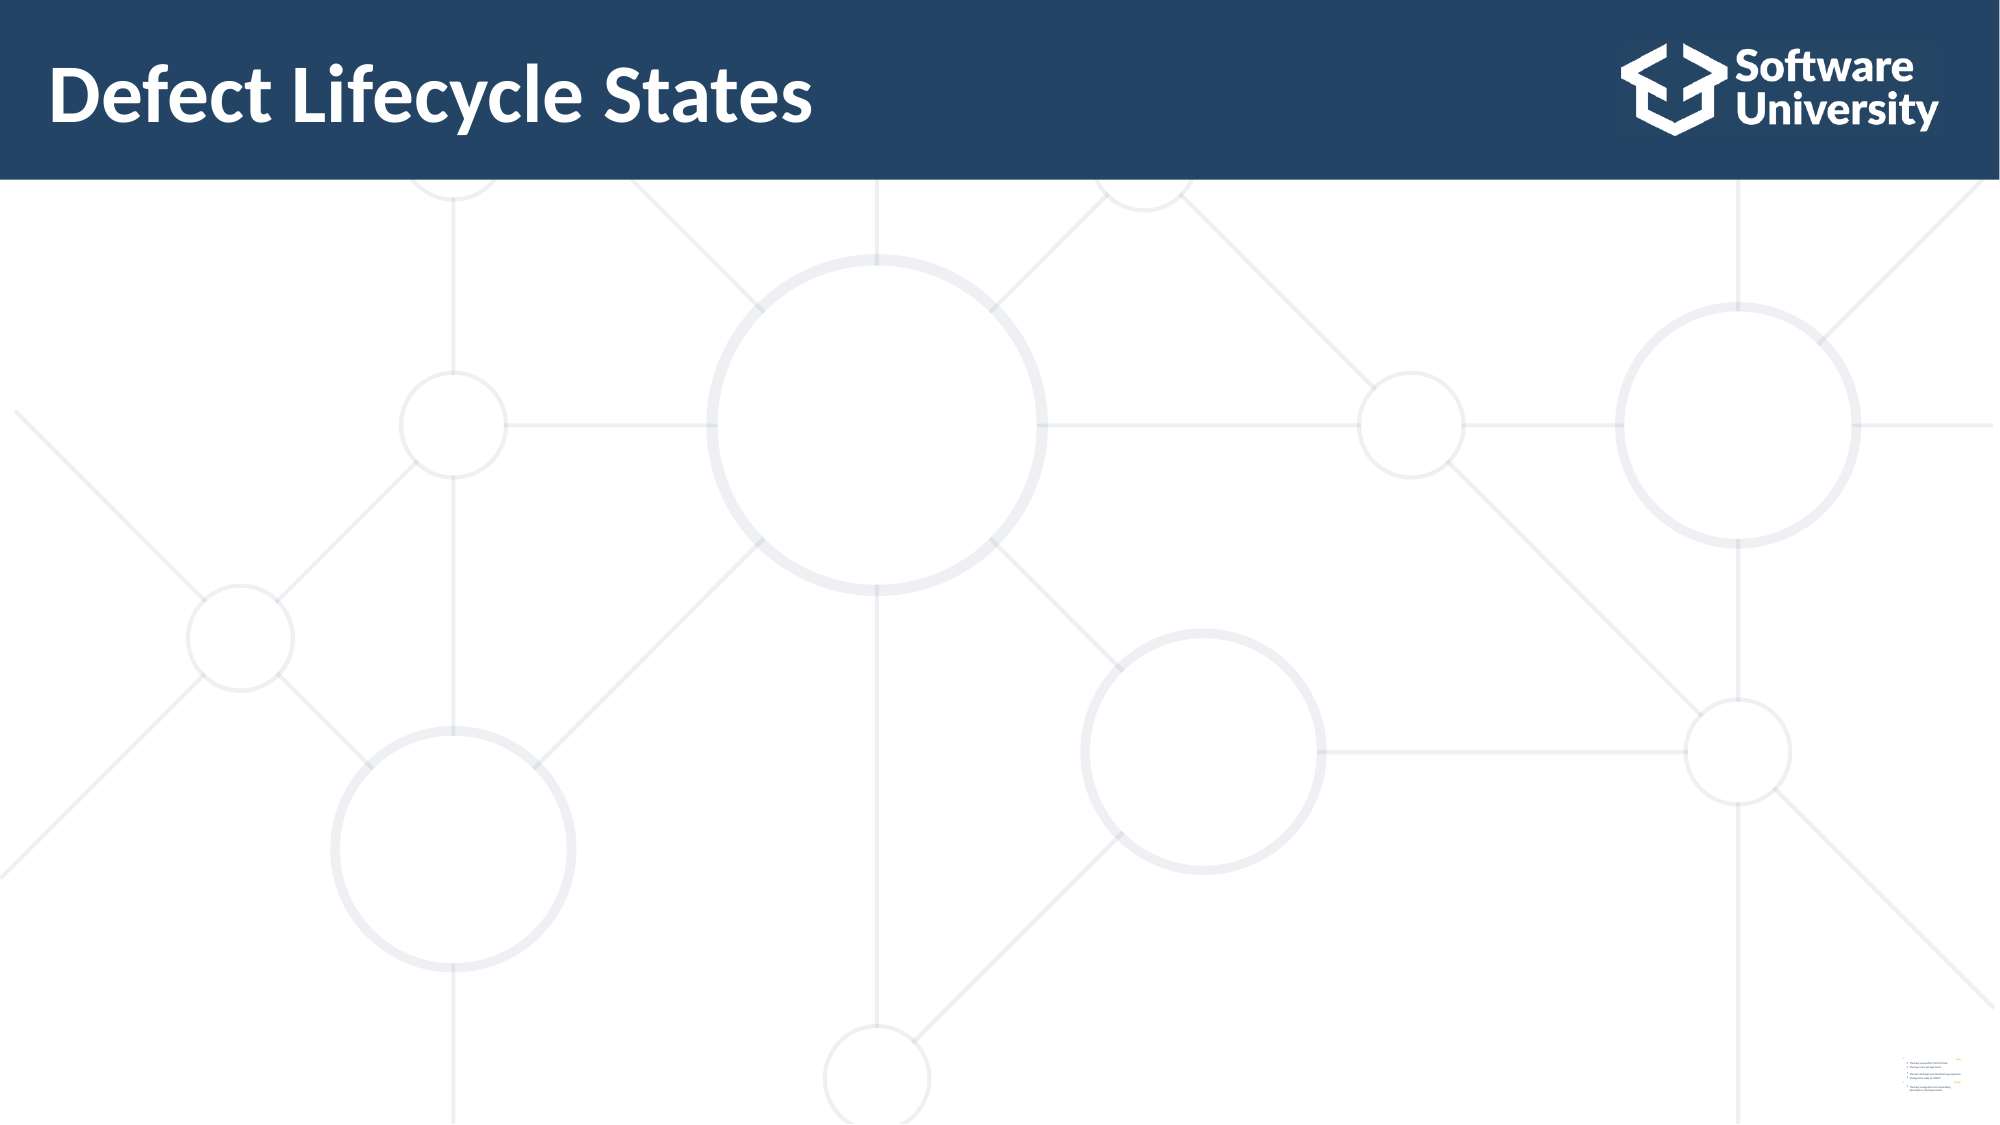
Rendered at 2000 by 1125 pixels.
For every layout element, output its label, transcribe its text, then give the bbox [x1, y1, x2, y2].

picture [1621, 43, 1939, 136]
title Defect Lifecycle States [31, 16, 1591, 162]
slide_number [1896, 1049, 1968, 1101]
